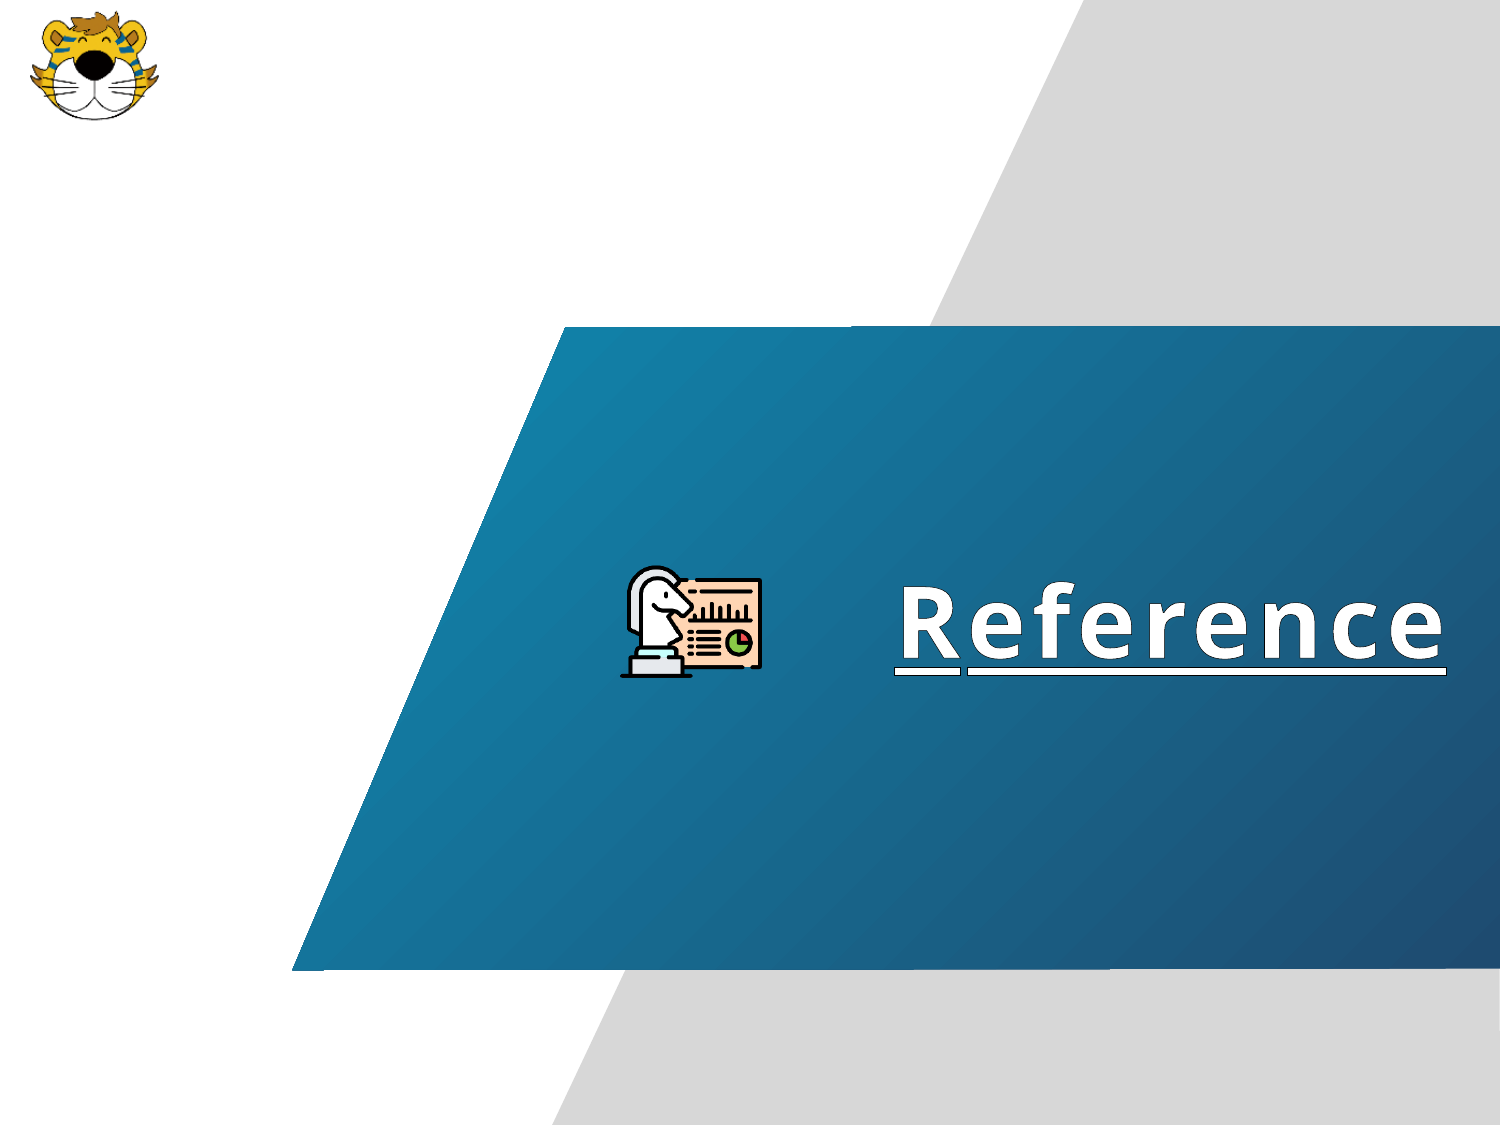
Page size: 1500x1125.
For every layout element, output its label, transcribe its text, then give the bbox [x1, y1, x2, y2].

picture [619, 550, 762, 693]
text_box Reference [879, 550, 1500, 686]
picture [29, 0, 160, 131]
